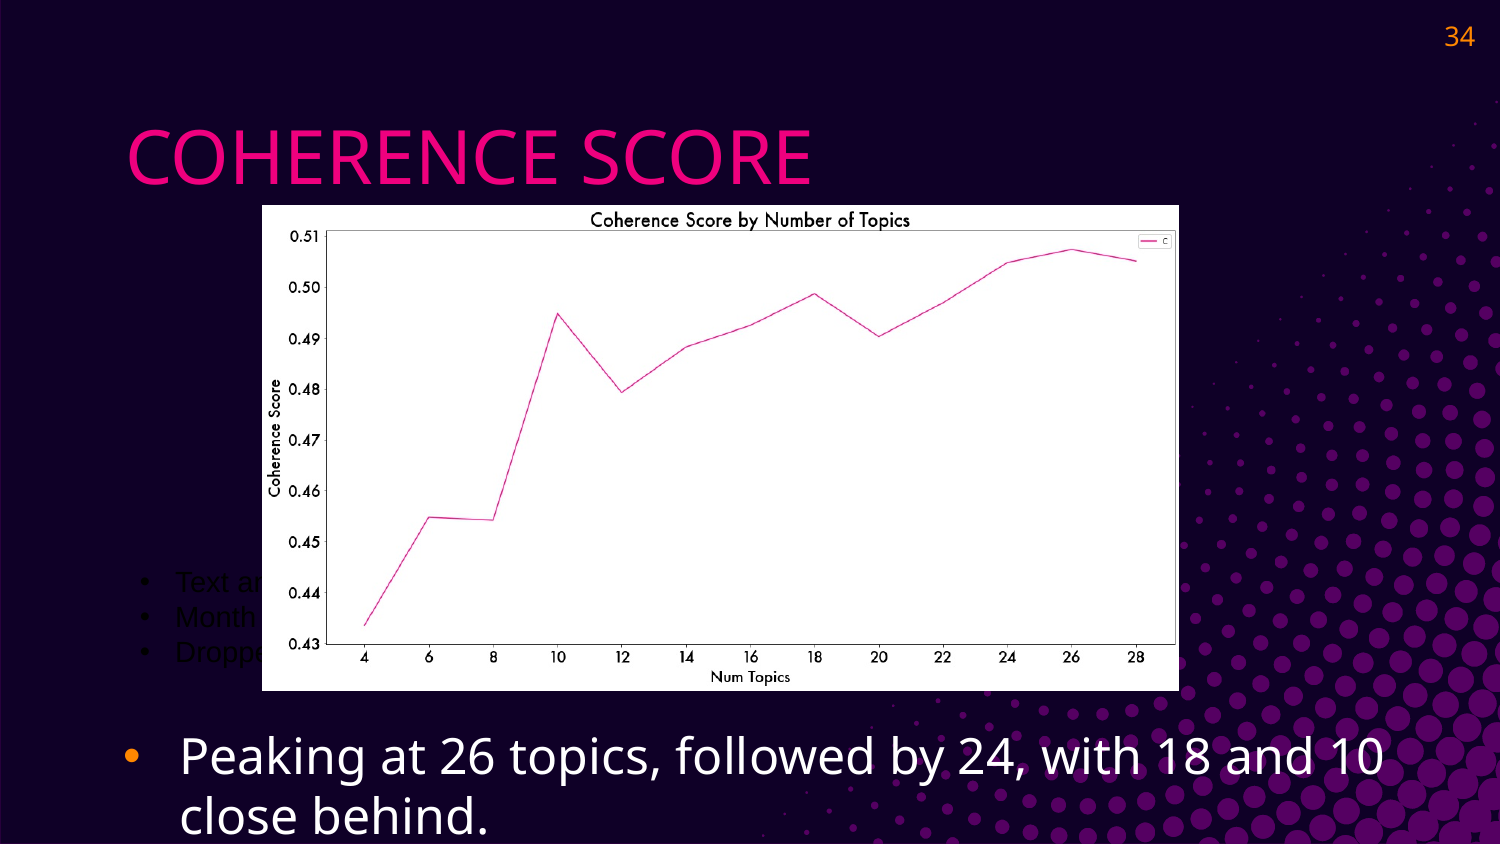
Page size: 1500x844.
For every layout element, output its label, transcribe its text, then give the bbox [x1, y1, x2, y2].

text_box Peaking at 26 topics, followed by 24, with 18 and 10 close behind. [108, 717, 1476, 844]
slide_number 34 [1385, 5, 1476, 71]
text_box Text and title were cleaned during scraping Month and Year extracted from ‘date’ post-scrape Dropped any rows with missing data [125, 556, 1238, 717]
picture [262, 205, 1179, 692]
text_box COHERENCE SCORE [124, 58, 1317, 200]
